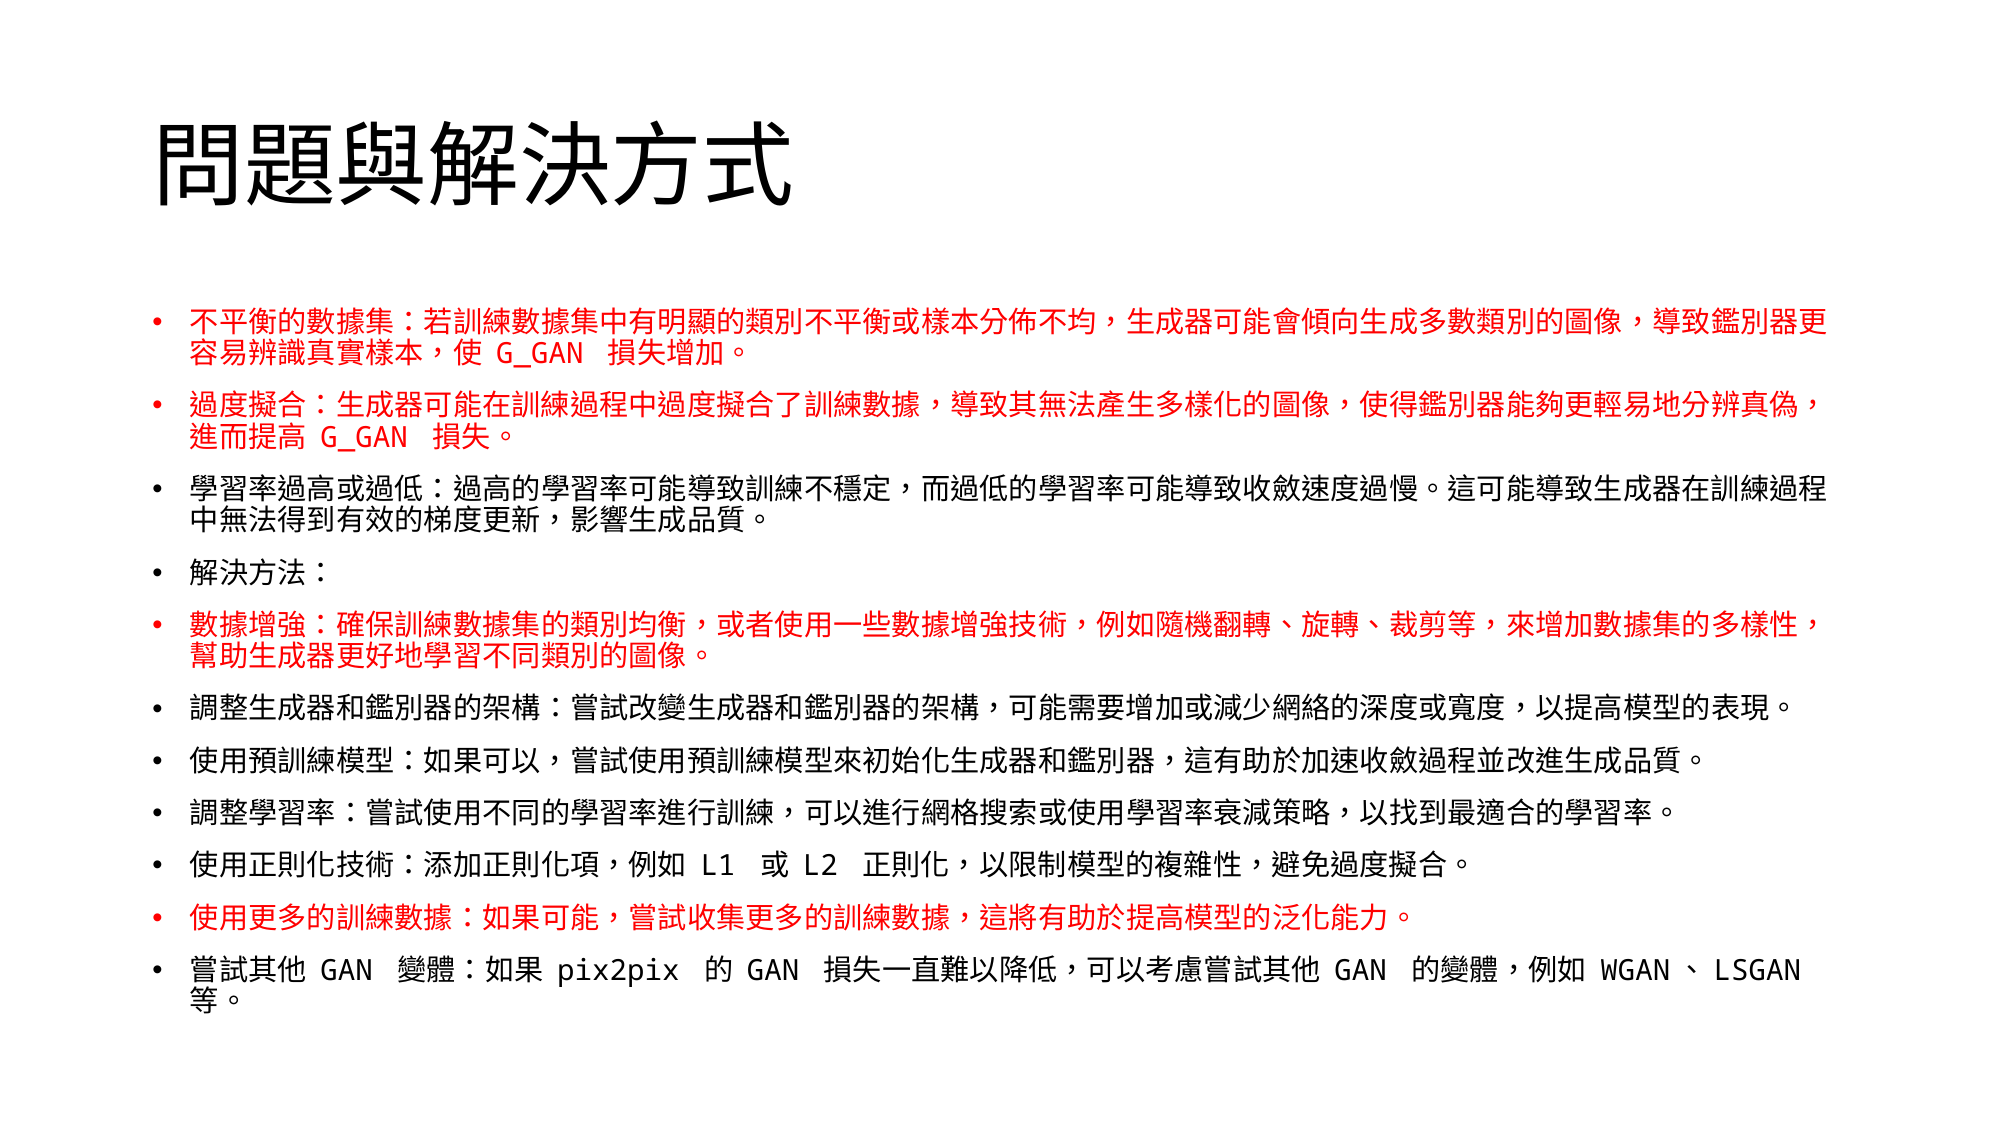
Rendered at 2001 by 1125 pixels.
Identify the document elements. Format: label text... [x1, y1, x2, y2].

title 問題與解決方式 [137, 59, 1863, 278]
list 不平衡的數據集：若訓練數據集中有明顯的類別不平衡或樣本分佈不均，生成器可能會傾向生成多數類別的圖像，導致鑑別器更容易辨識真實樣本，使 G_GAN 損失增加。 過度擬合：生成器可能在訓練過程中過度擬合了訓練數據，導致其無法產生多樣化的圖像，使得鑑別器能夠更輕易地分辨真偽，進而提高 G_GAN 損失。 學習率過高或過低：過高的學習率可能導致訓練不穩定，而過低的學習率可能導致收斂速度過慢。這可能導致生成器在訓練過程中無法得到有效的梯度更新，影響生成品質。 解決方法： 數據增強：確保訓練數據集的類別均衡，或者使用一些數據增強技術，例如隨機翻轉、旋轉、裁剪等，來增加數據集的多樣性，幫助生成器更好地學習不同類別的圖像。 調整生成器和鑑別器的架構：嘗試改變生成器和鑑別器的架構，可能需要增加或減少網絡的深度或寬度，以提高模型的表現。 使用預訓練模型：如果可以，嘗試使用預訓練模型來初始化生成器和鑑別器，這有助於加速收斂過程並改進生成品質。 調整學習率：嘗試使用不同的學習率進行訓練，可以進行網格搜索或使用學習率衰減策略，以找到最適合的學習率。 使用正則化技術：添加正則化項，例如 L1 或 L2 正則化，以限制模型的複雜性，避免過度擬合。 使用更多的訓練數據：如果可能，嘗試收集更多的訓練數據，這將有助於提高模型的泛化能力。 嘗試其他 GAN 變體：如果 pix2pix 的 GAN 損失一直難以降低，可以考慮嘗試其他 GAN 的變體，例如 WGAN、LSGAN 等。 [137, 299, 1863, 1014]
